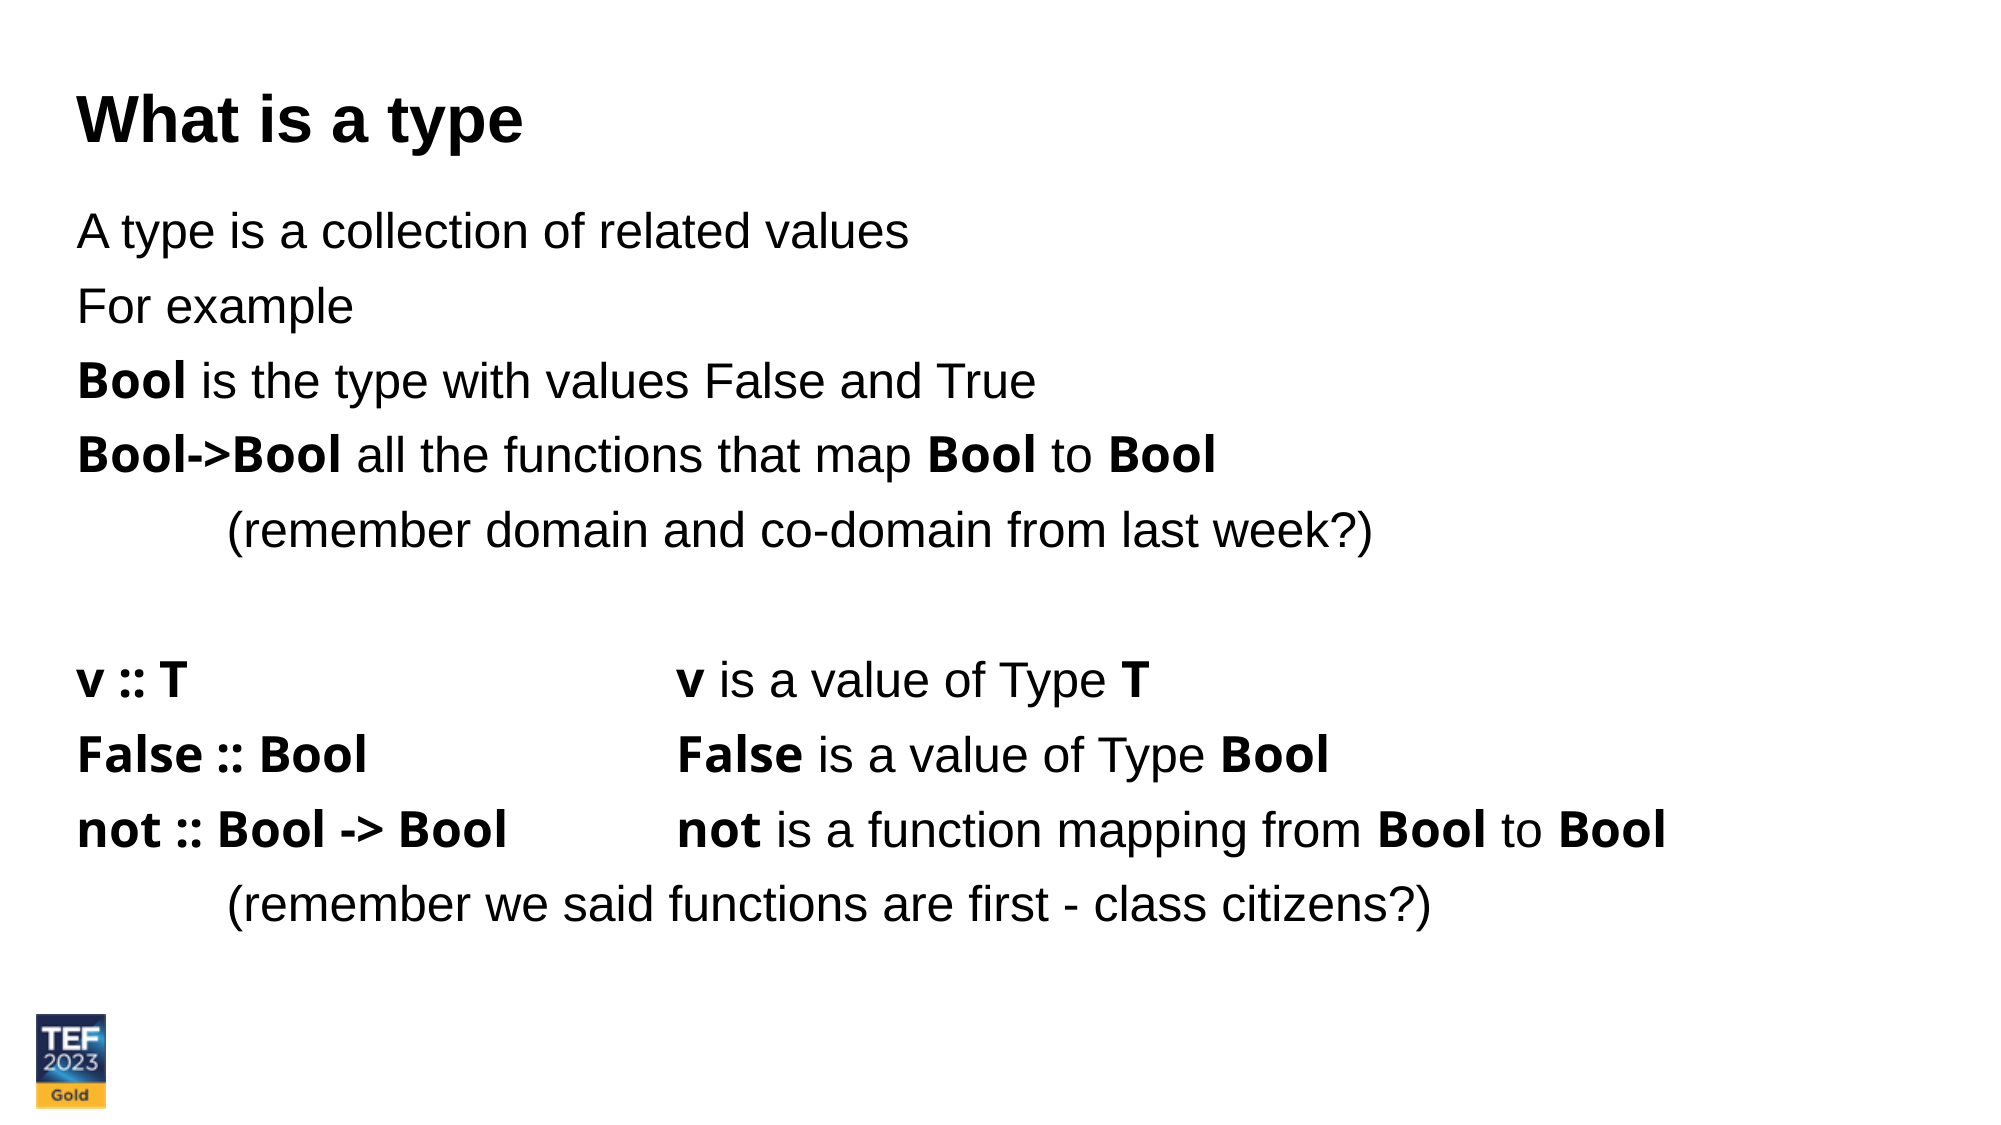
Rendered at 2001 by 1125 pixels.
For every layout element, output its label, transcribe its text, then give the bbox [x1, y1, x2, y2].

title What is a type [61, 62, 1783, 165]
picture [36, 1014, 106, 1109]
text_box A type is a collection of related values For example Bool is the type with values False and True Bool->Bool all the functions that map Bool to Bool (remember domain and co-domain from last week?) v :: T v is a value of Type T False :: Bool False is a value of Type Bool not :: Bool -> Bool not is a function mapping from Bool to Bool (remember we said functions are first - class citizens?) [61, 197, 1984, 962]
